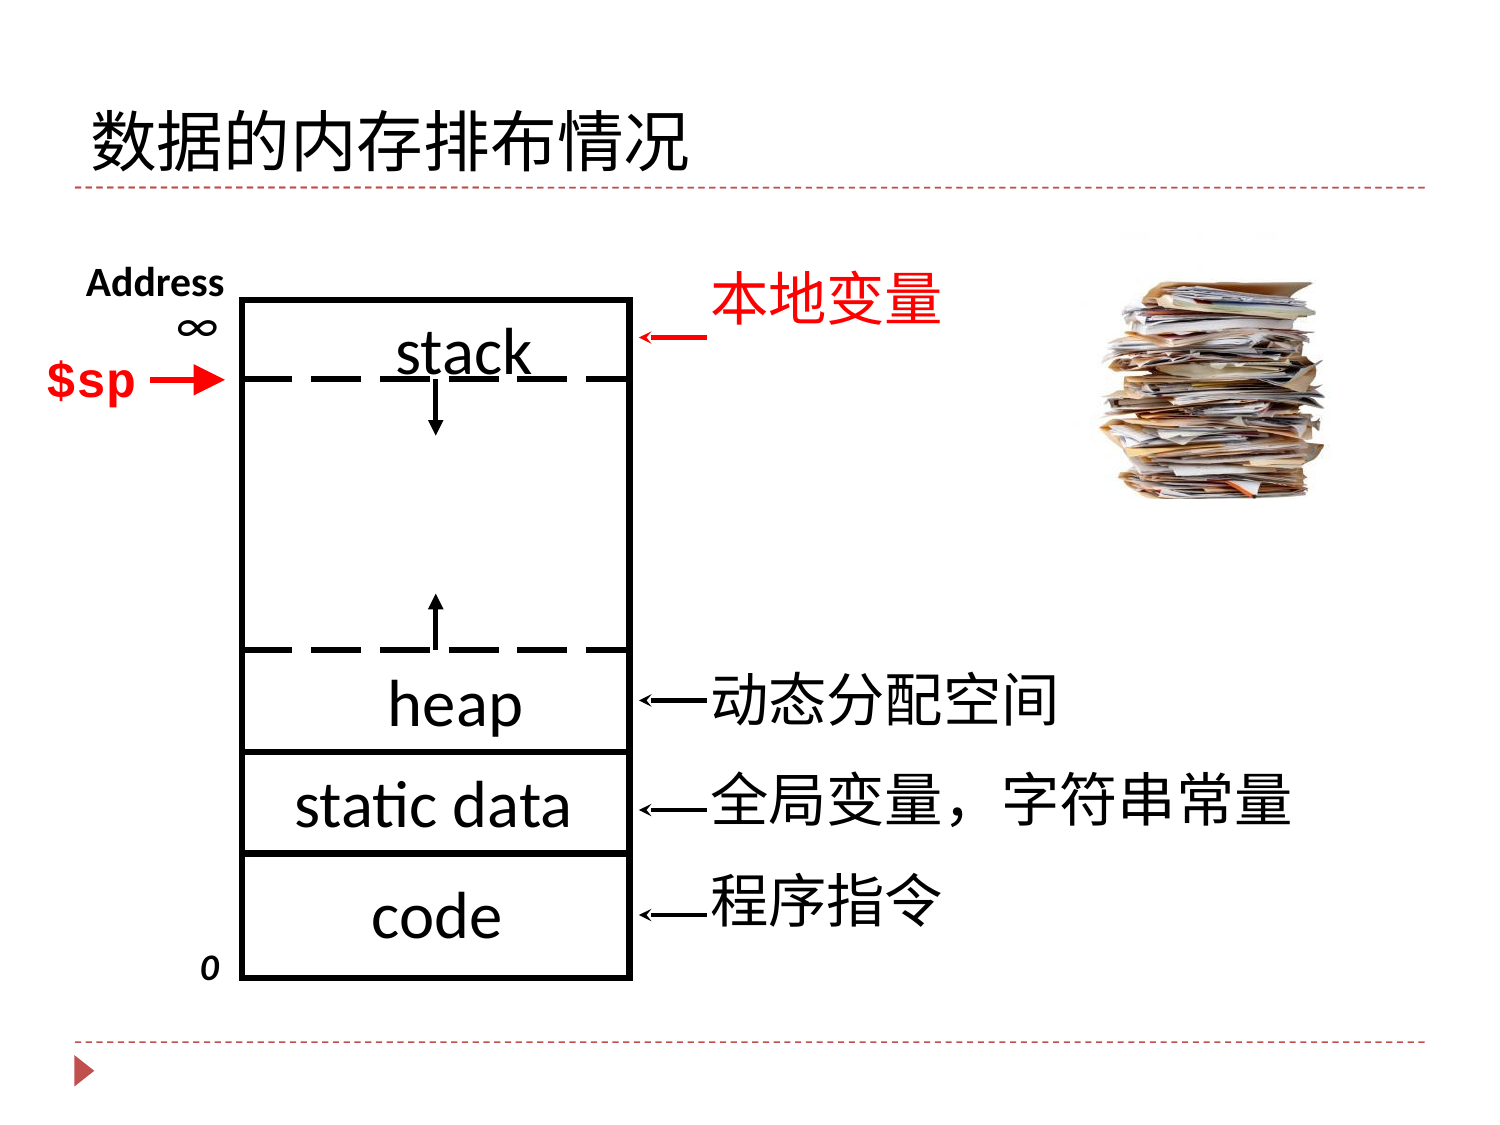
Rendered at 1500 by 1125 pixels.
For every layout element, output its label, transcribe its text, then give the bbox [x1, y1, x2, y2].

text_box 本地变量 动态分配空间 全局变量，字符串常量 程序指令 [695, 262, 1476, 1042]
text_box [29, 340, 226, 417]
picture [1074, 232, 1357, 499]
title 数据的内存排布情况 [75, 24, 1425, 188]
text_box Address [59, 247, 240, 314]
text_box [160, 284, 631, 997]
